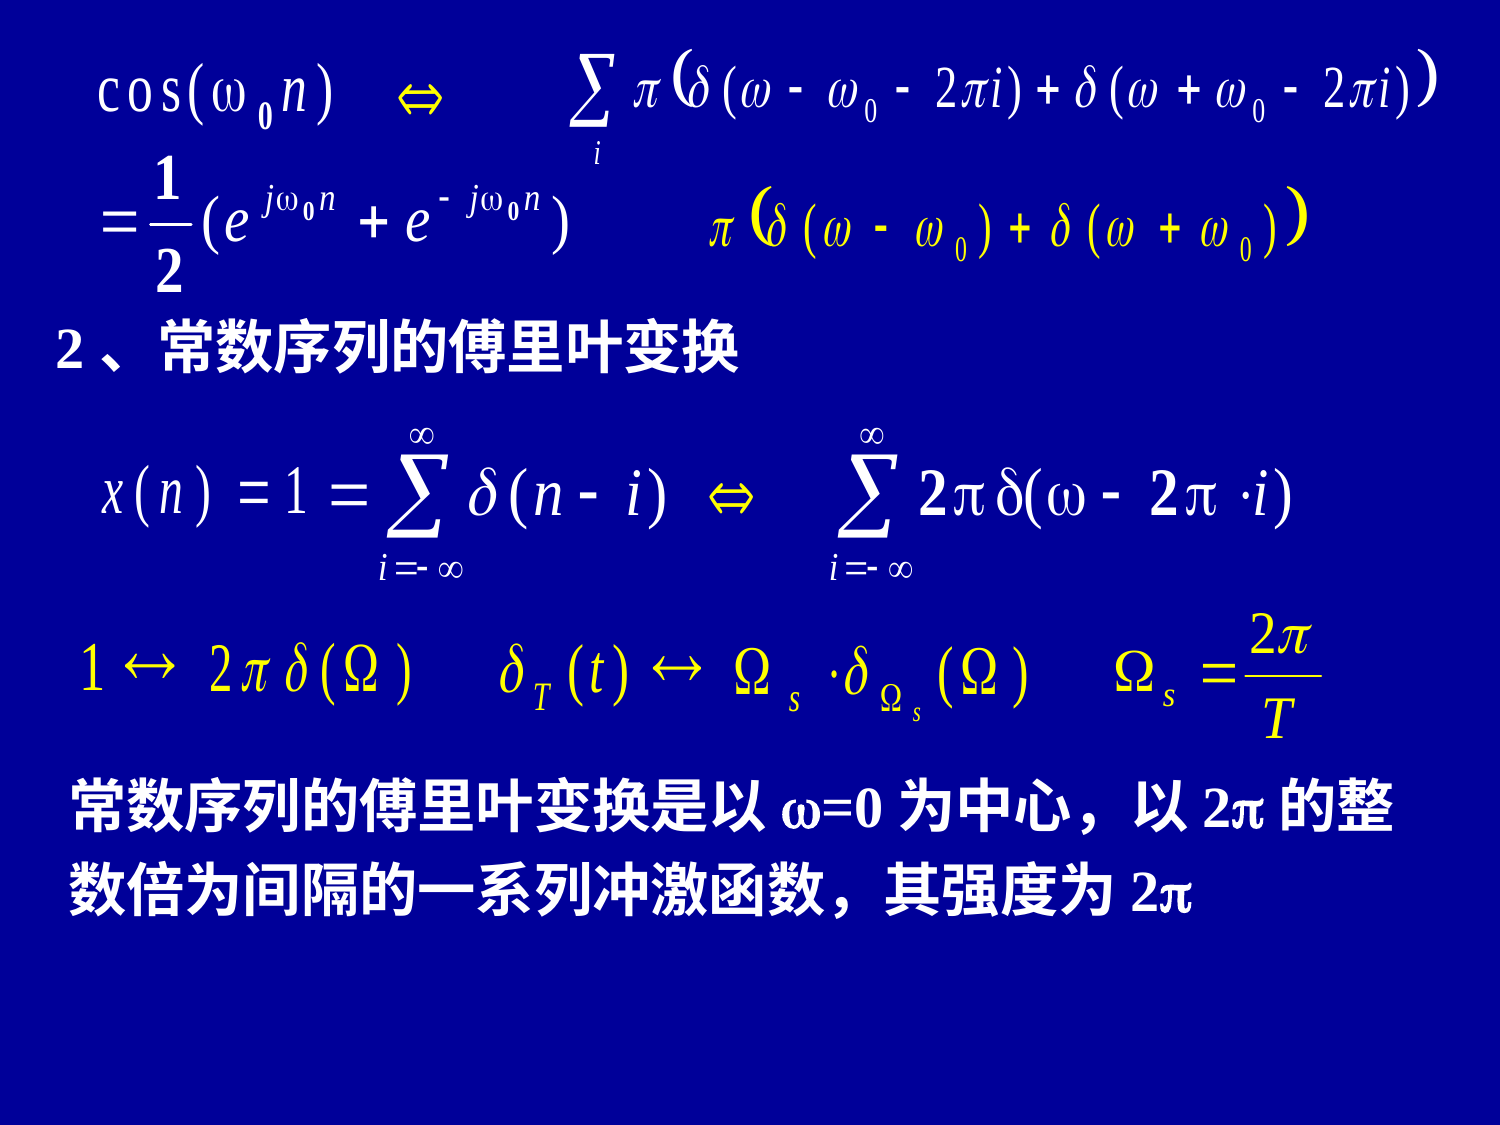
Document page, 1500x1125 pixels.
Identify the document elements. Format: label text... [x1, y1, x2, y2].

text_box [315, 402, 680, 591]
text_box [88, 449, 315, 538]
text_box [695, 463, 798, 536]
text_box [1105, 595, 1332, 748]
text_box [561, 42, 1438, 174]
text_box 2、常数序列的傅里叶变换 [41, 302, 833, 388]
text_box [199, 628, 427, 717]
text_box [490, 623, 729, 718]
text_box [703, 184, 1307, 274]
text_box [819, 402, 1306, 591]
text_box 常数序列的傅里叶变换是以w=0为中心，以2p的整数倍为间隔的一系列冲激函数，其强度为2p [53, 747, 1424, 931]
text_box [723, 625, 1046, 731]
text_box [76, 625, 205, 704]
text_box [383, 64, 486, 136]
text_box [86, 137, 581, 303]
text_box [88, 42, 345, 137]
